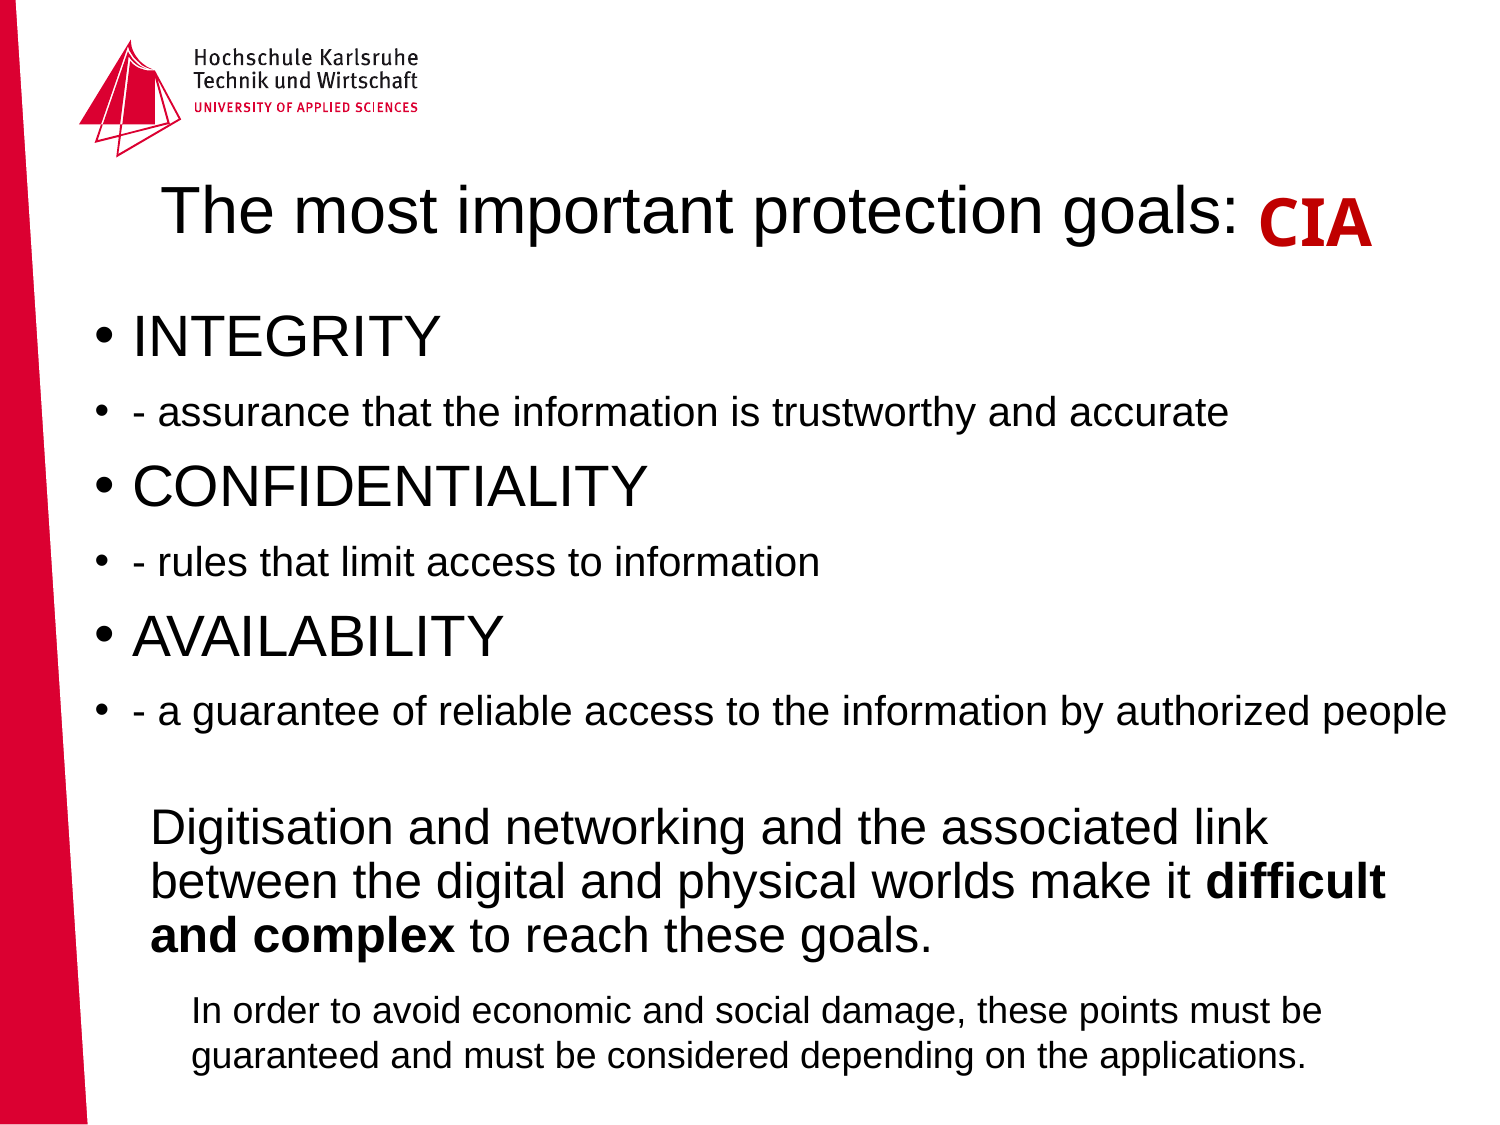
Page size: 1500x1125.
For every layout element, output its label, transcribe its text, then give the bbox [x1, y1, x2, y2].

text_box In order to avoid economic and social damage, these points must be guaranteed and must be considered depending on the applications. [176, 1042, 1343, 1084]
subtitle INTEGRITY - assurance that the information is trustworthy and accurate CONFIDENTIALITY - rules that limit access to information AVAILABILITY - a guarantee of reliable access to the information by authorized people [94, 298, 1483, 743]
title The most important protection goals: [160, 160, 1269, 264]
text_box Digitisation and networking and the associated link between the digital and physical worlds make it difficult and complex to reach these goals. [149, 723, 1404, 1042]
text_box CIA [1242, 172, 1387, 268]
